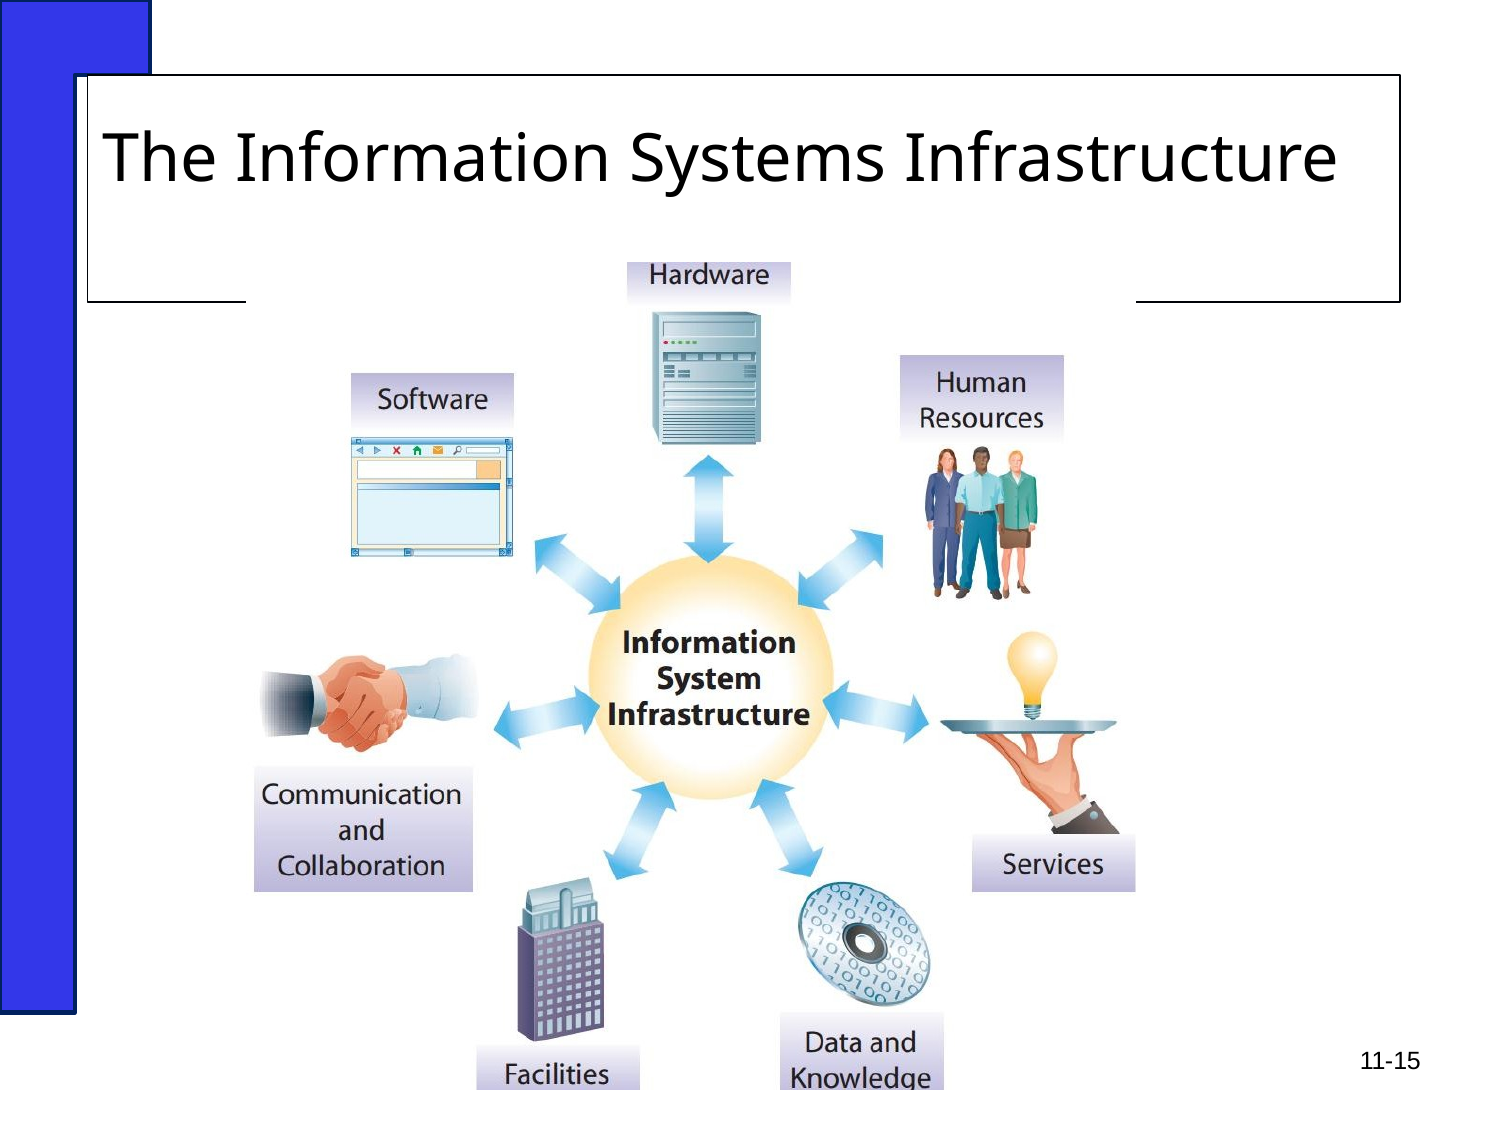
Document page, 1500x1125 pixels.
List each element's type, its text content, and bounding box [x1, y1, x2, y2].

picture [245, 262, 1136, 1090]
text_box 11-15 [1357, 1044, 1431, 1105]
title The Information Systems Infrastructure [87, 75, 1400, 303]
